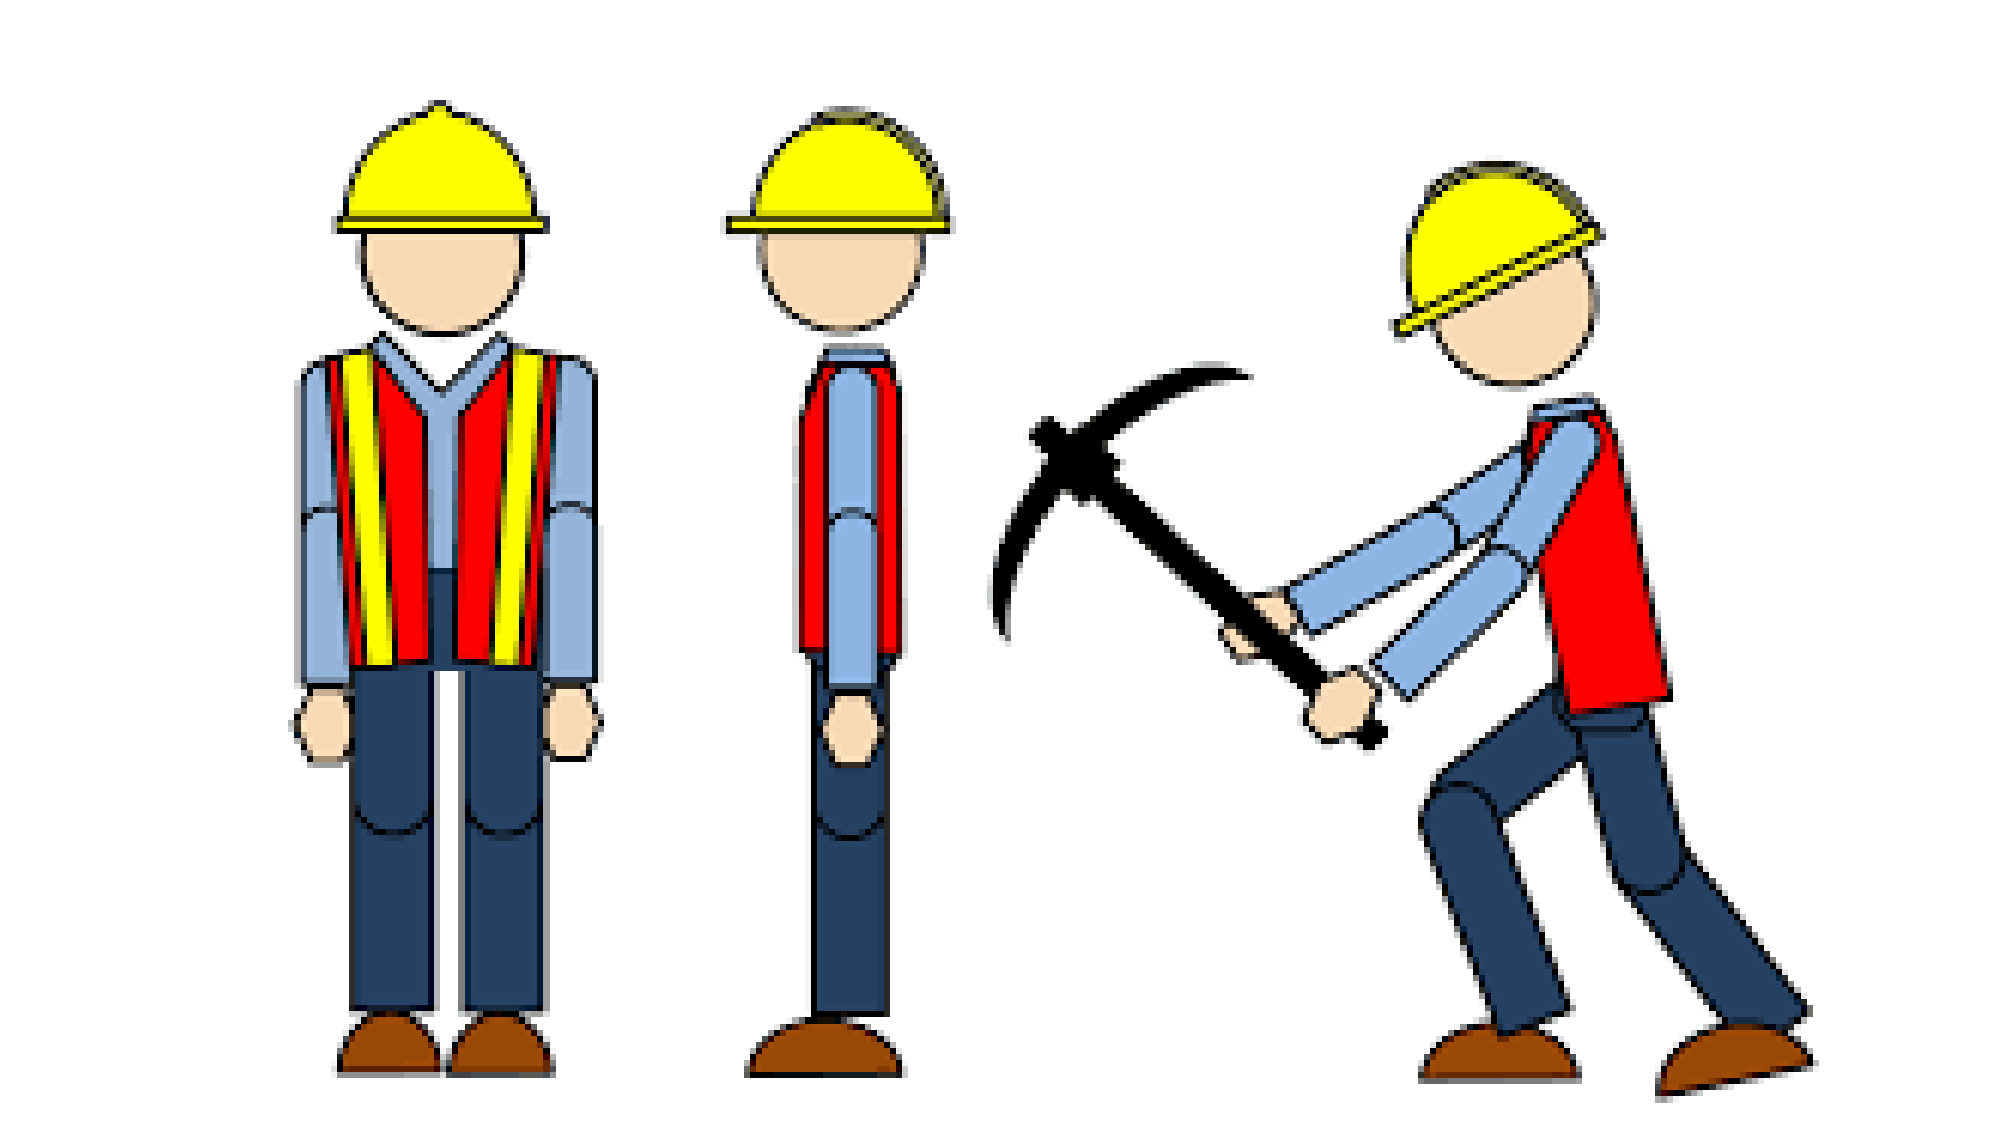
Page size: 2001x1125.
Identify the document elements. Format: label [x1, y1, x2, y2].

list [131, 40, 1880, 1103]
